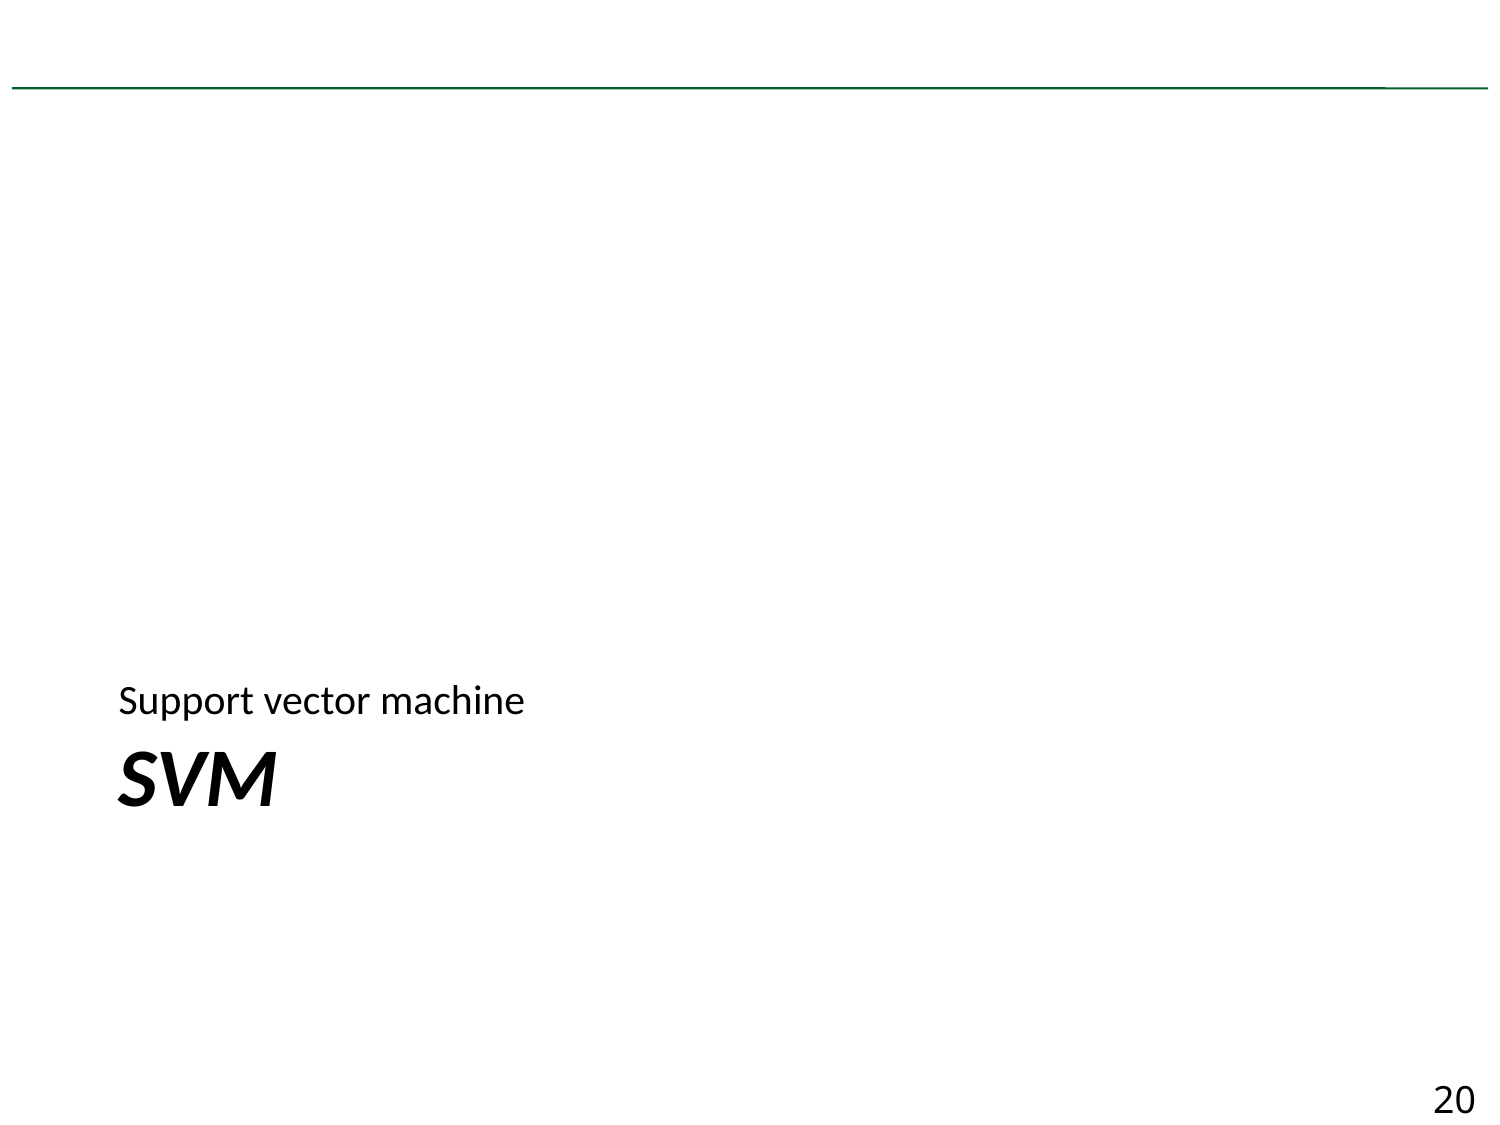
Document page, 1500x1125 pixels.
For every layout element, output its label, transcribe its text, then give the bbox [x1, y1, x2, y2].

slide_number 20 [1376, 1092, 1477, 1111]
title SVM [118, 724, 1394, 947]
list Support vector machine [118, 476, 1394, 724]
